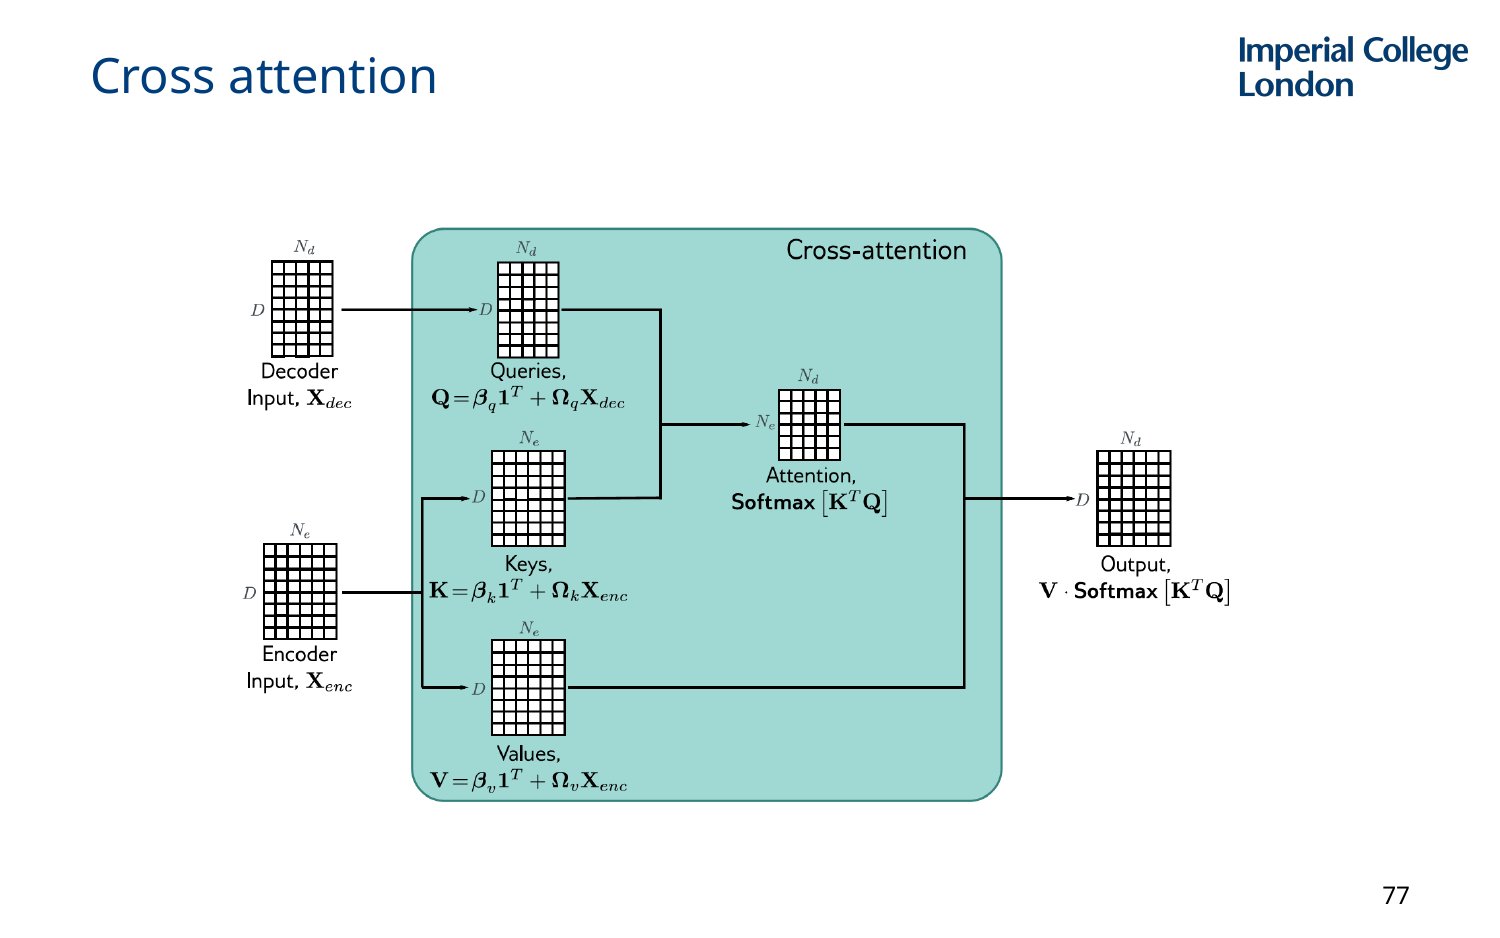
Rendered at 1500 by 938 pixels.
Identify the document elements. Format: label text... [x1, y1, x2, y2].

picture [1425, 18, 1486, 114]
slide_number 77 [1074, 872, 1426, 920]
title Cross attention [75, 0, 1425, 153]
picture [228, 199, 1251, 826]
